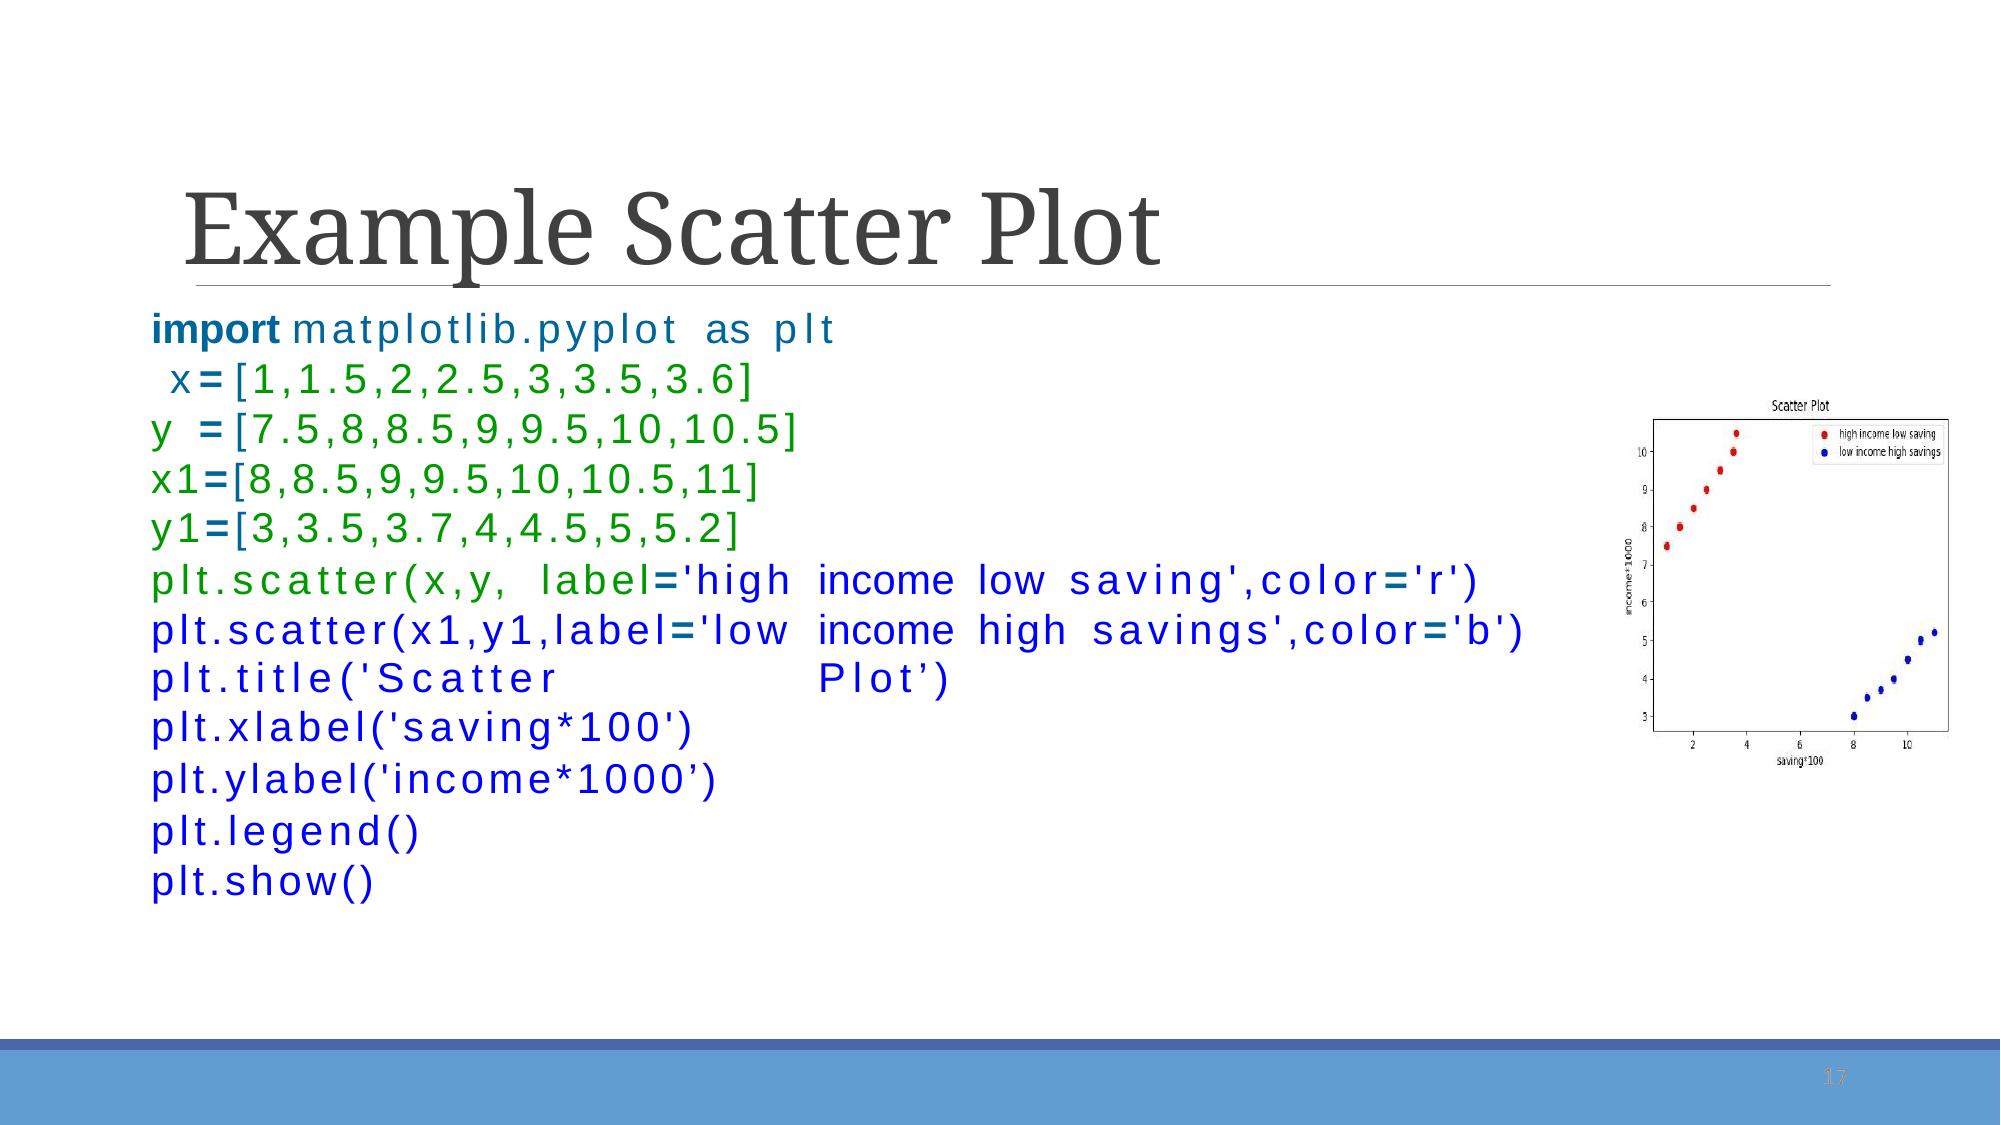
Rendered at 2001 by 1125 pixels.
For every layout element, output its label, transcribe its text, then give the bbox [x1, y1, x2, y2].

text_box [1824, 1068, 1847, 1085]
title Example Scatter Plot [180, 95, 1830, 285]
text_box [1624, 399, 1949, 768]
text_box import matplotlib.pyplot as plt x = [1,1.5,2,2.5,3,3.5,3.6] y = [7.5,8,8.5,9,9.5,10,10.5] x1=[8,8.5,9,9.5,10,10.5,11] y1=[3,3.5,3.7,4,4.5,5,5.2] plt.scatter(x,y, label='high income low saving',color='r') plt.scatter(x1,y1,label='low income high savings',color='b') plt.title('Scatter Plot’) plt.xlabel('saving*100') plt.ylabel('income*1000’) plt.legend() plt.show() [148, 299, 1530, 953]
